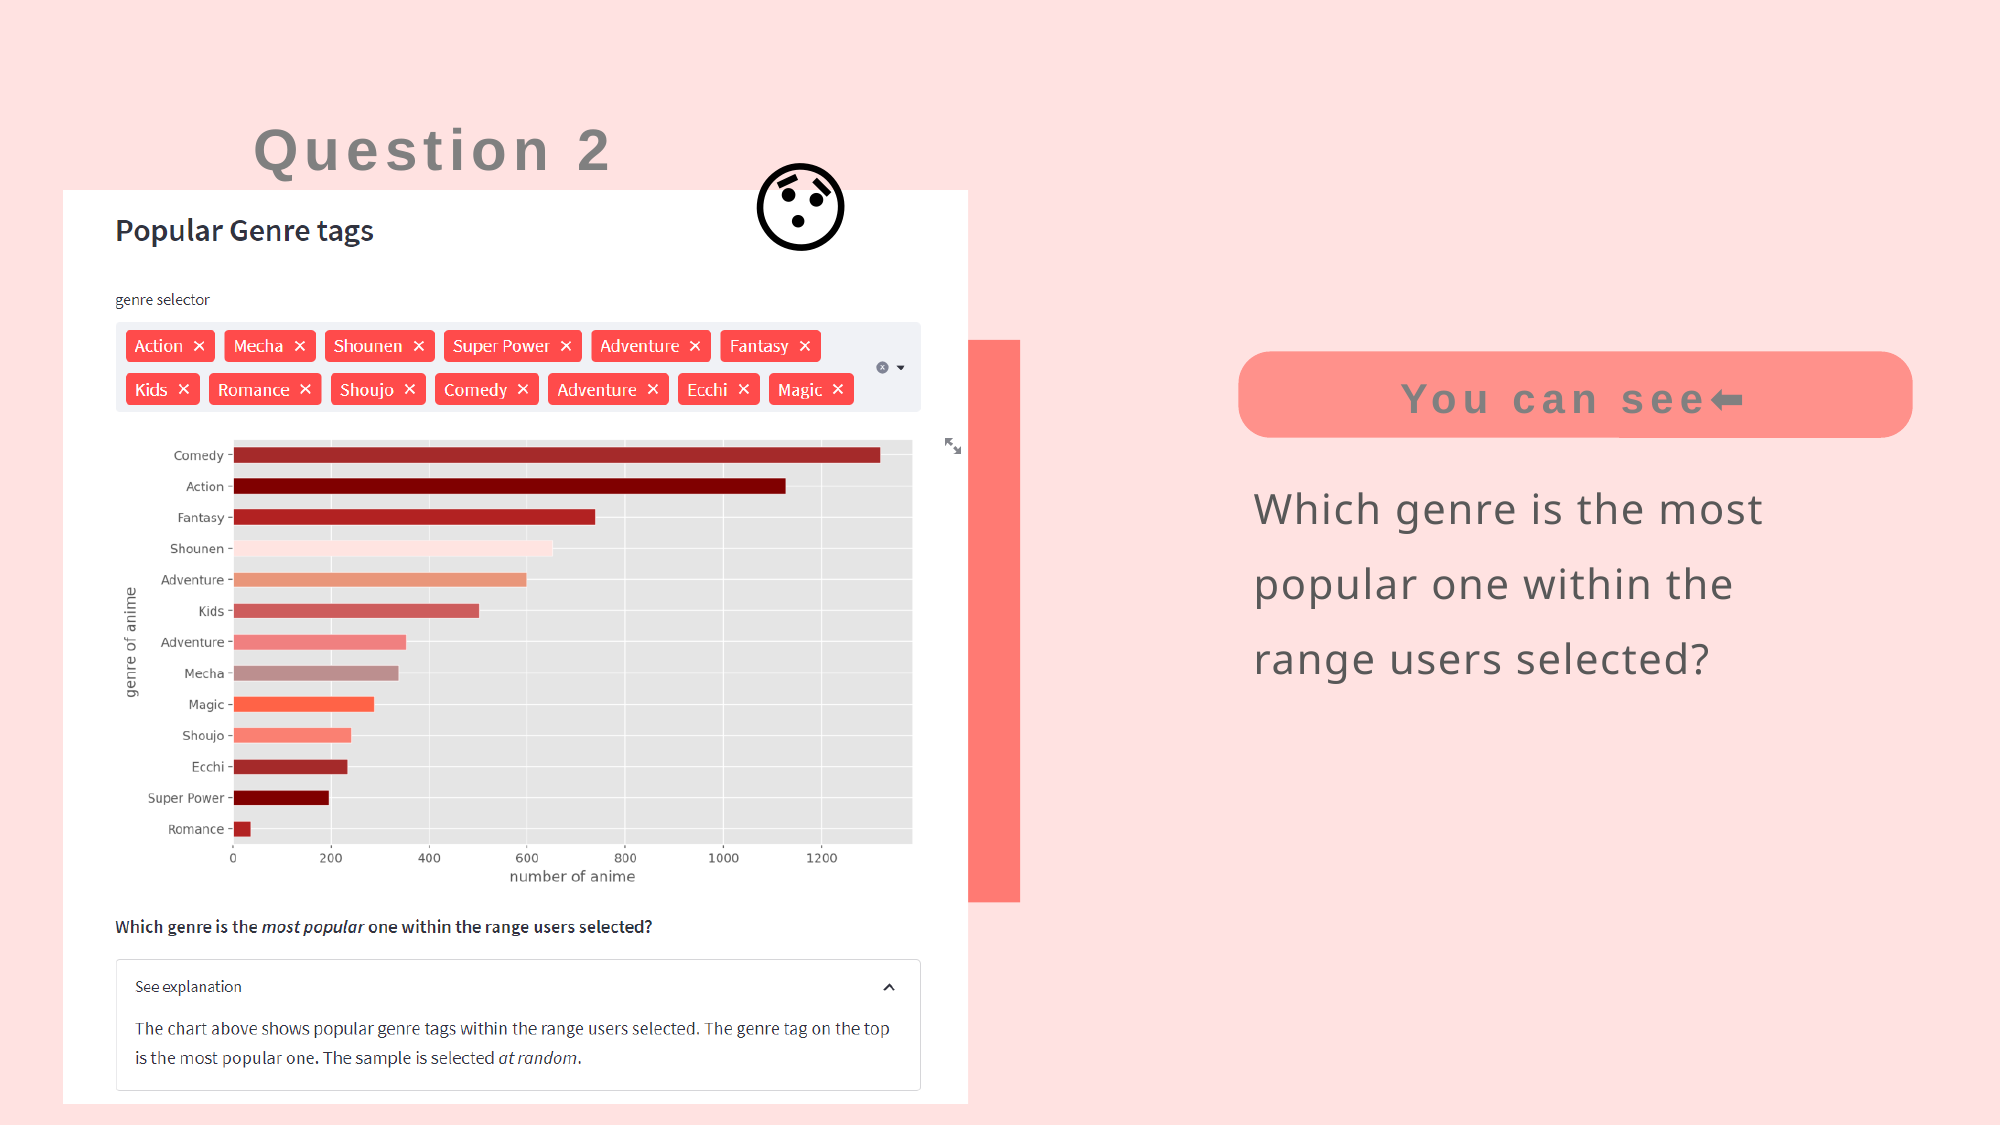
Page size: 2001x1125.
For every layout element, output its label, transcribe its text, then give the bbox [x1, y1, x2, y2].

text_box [1238, 351, 1913, 693]
text_box [969, 339, 1021, 903]
picture [63, 190, 969, 1104]
text_box 😯 [736, 126, 903, 190]
text_box Question 2 [238, 105, 634, 190]
